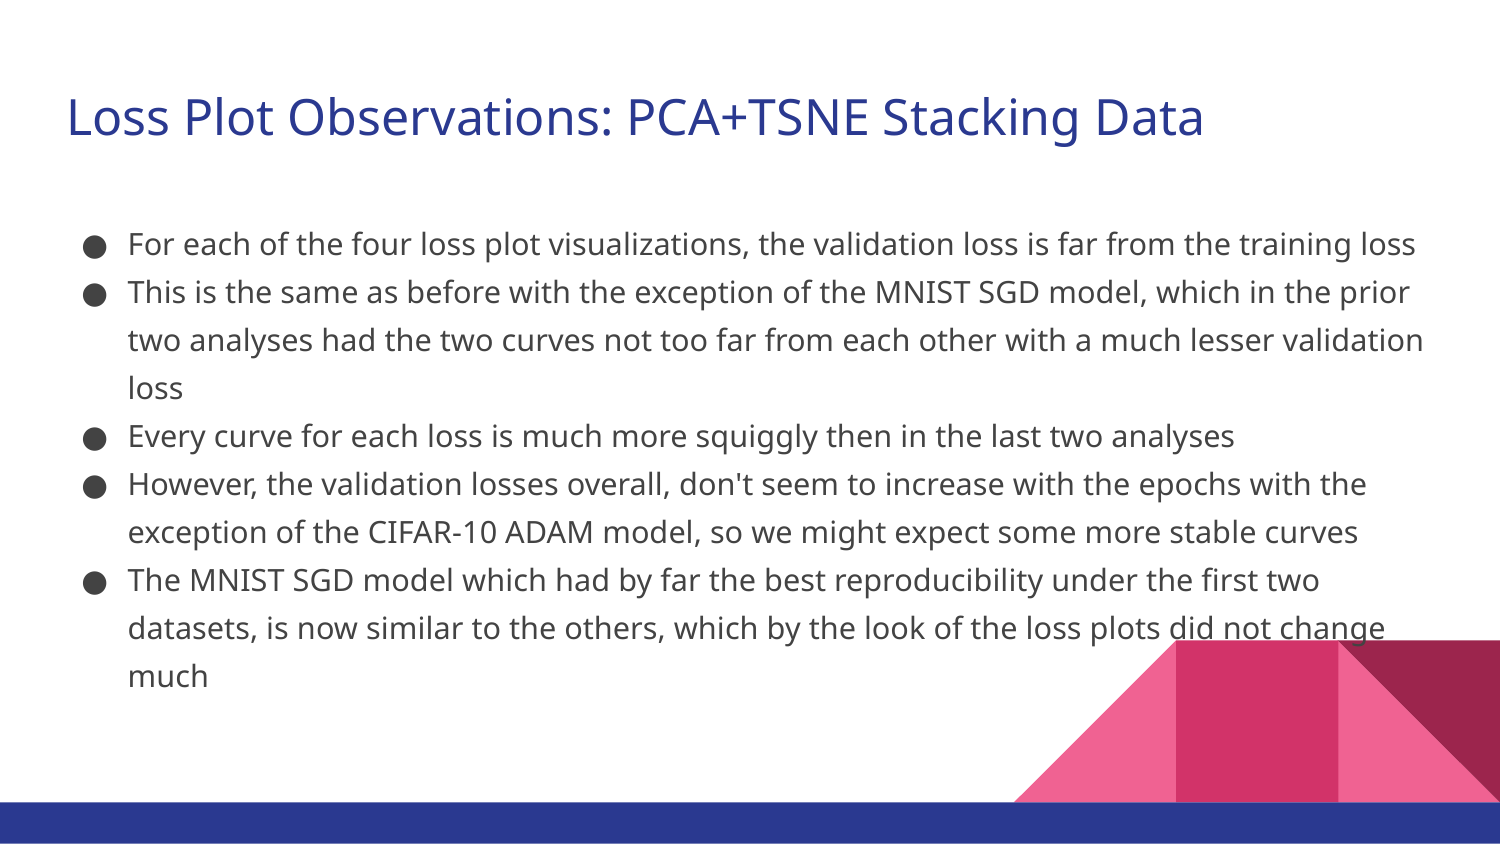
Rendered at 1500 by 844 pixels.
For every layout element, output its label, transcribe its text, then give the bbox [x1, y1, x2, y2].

title Loss Plot Observations: PCA+TSNE Stacking Data [51, 67, 1449, 167]
list For each of the four loss plot visualizations, the validation loss is far from the training loss This is the same as before with the exception of the MNIST SGD model, which in the prior two analyses had the two curves not too far from each other with a much lesser validation loss Every curve for each loss is much more squiggly then in the last two analyses However, the validation losses overall, don't seem to increase with the epochs with the exception of the CIFAR-10 ADAM model, so we might expect some more stable curves The MNIST SGD model which had by far the best reproducibility under the first two datasets, is now similar to the others, which by the look of the loss plots did not change much [51, 201, 1449, 750]
